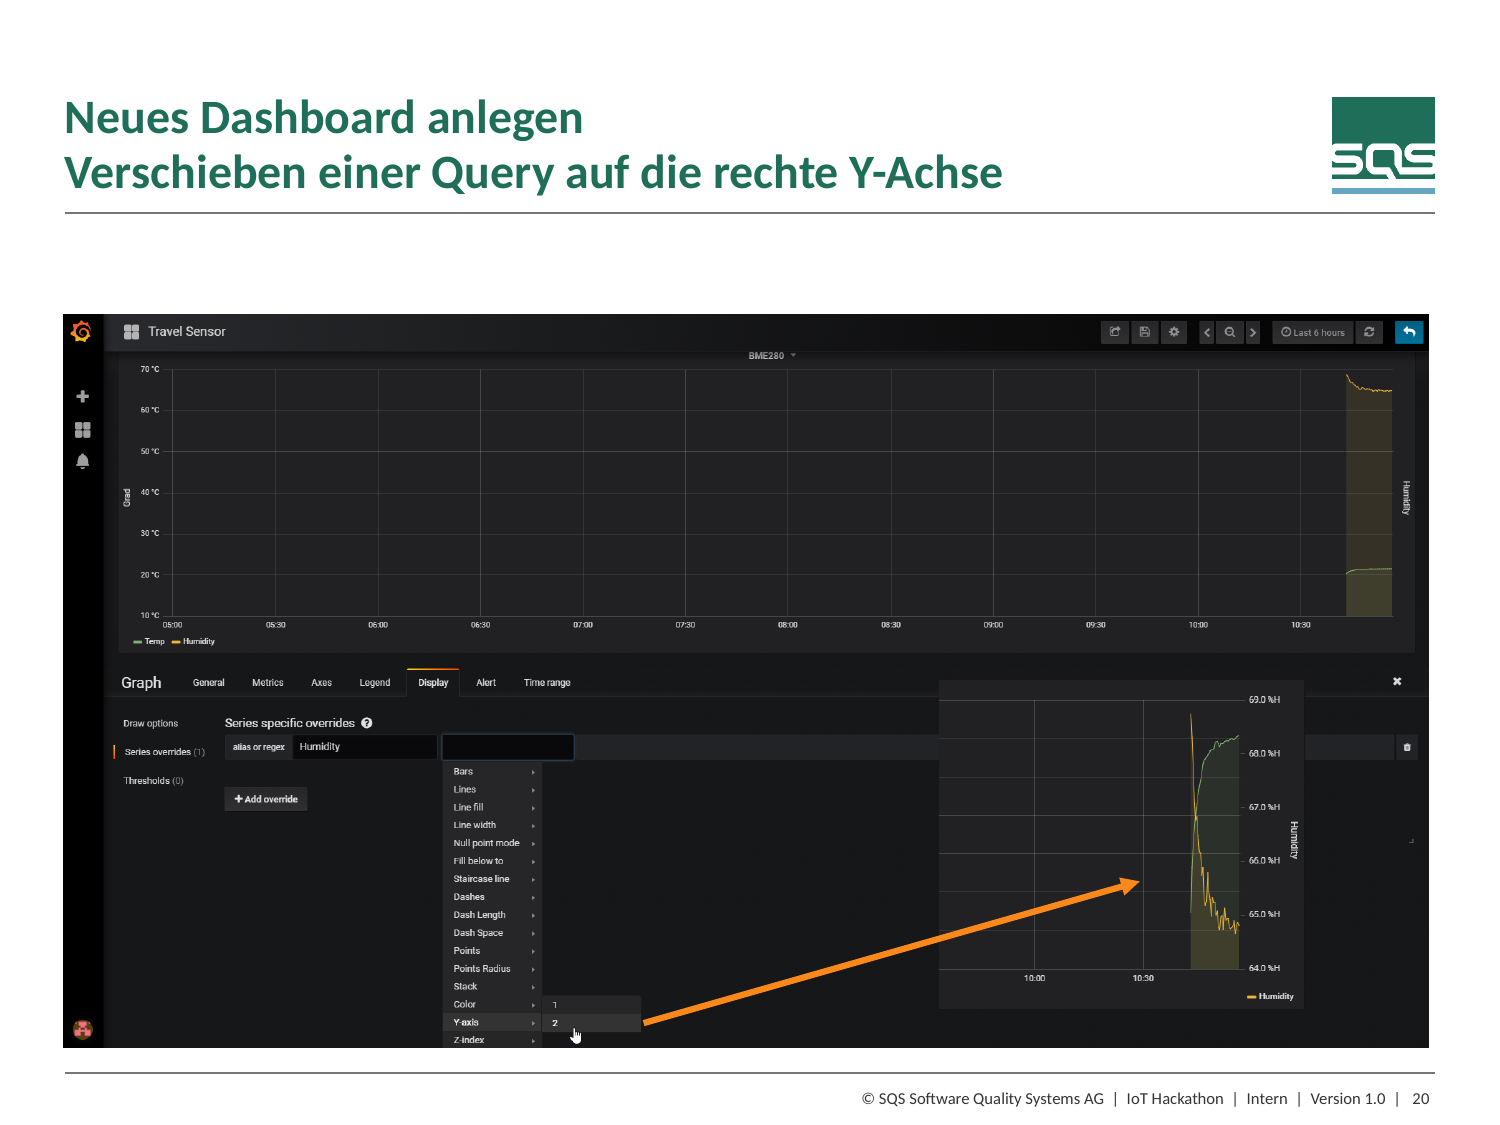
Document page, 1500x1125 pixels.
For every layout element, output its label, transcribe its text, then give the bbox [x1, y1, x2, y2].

picture [1332, 97, 1435, 194]
footer © SQS Software Quality Systems AG | IoT Hackathon | Intern | Version 1.0 | [64, 1089, 1406, 1112]
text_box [643, 881, 1141, 1024]
title Neues Dashboard anlegen Verschieben einer Query auf die rechte Y-Achse [64, 90, 1317, 209]
slide_number 20 [1406, 1089, 1436, 1111]
picture [63, 314, 1429, 1048]
